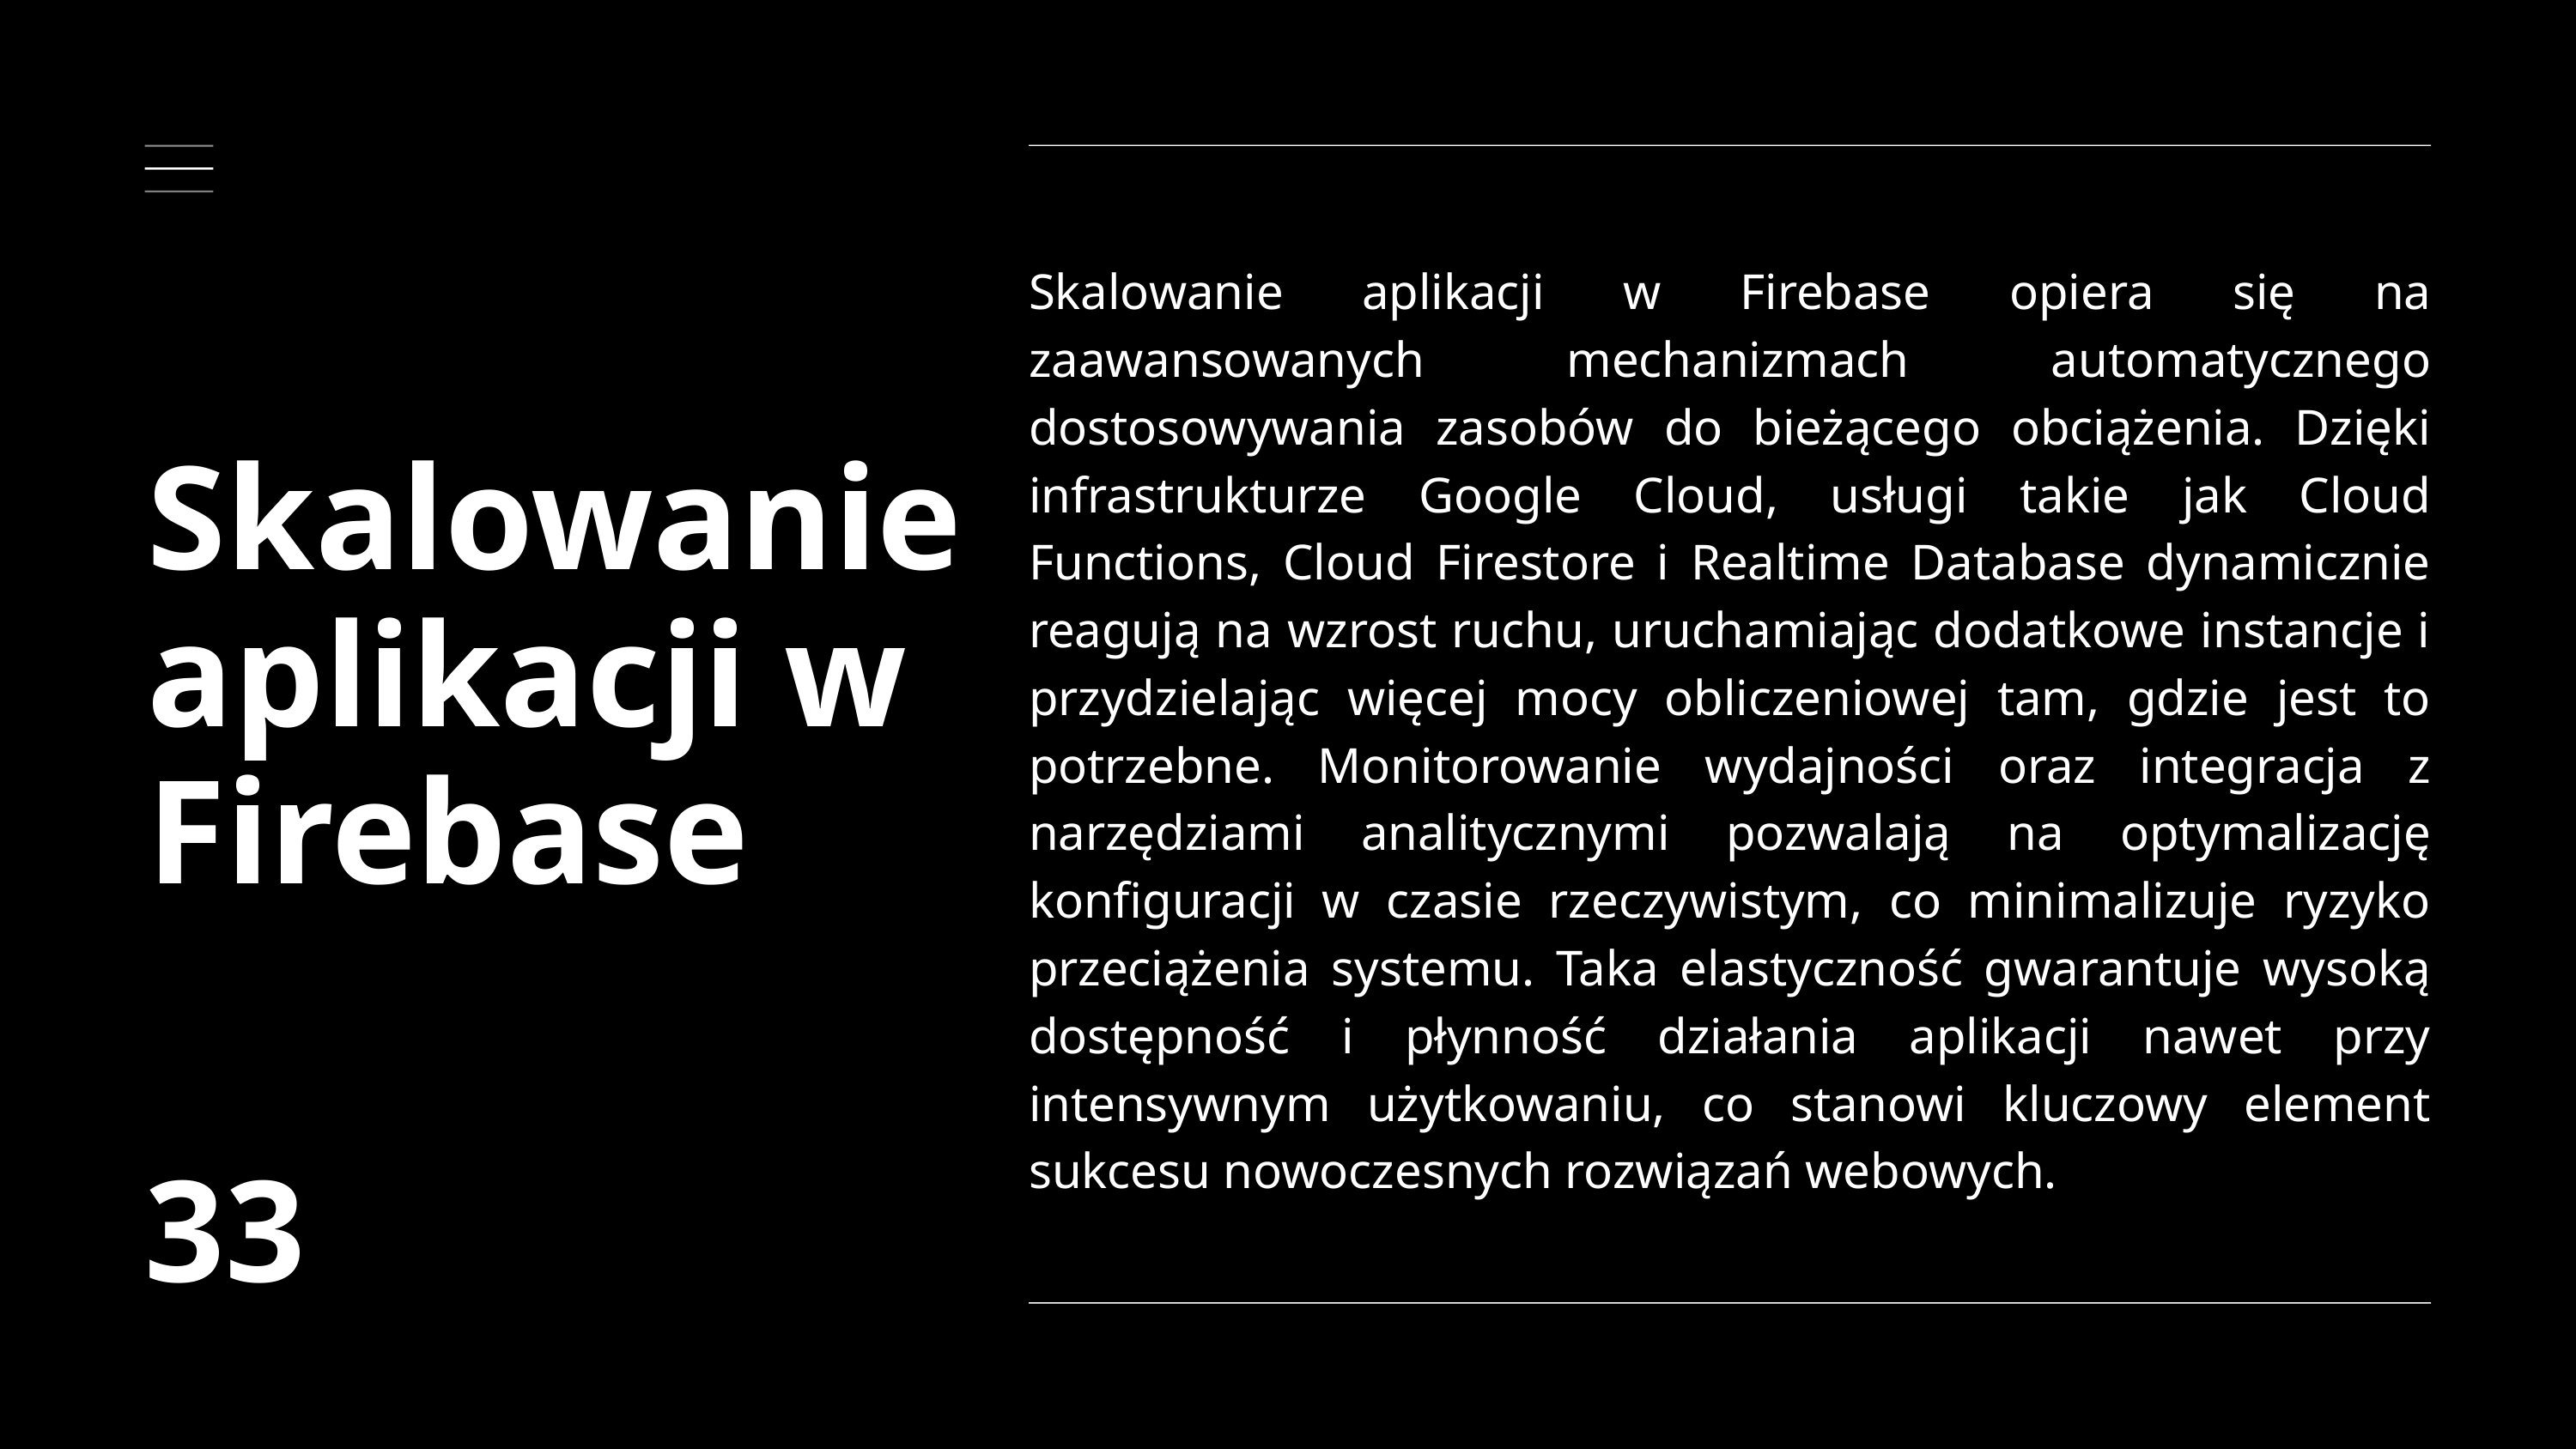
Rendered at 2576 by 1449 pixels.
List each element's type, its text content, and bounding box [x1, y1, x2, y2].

text_box Skalowanie aplikacji w Firebase [147, 440, 995, 913]
text_box Skalowanie aplikacji w Firebase opiera się na zaawansowanych mechanizmach automatycznego dostosowywania zasobów do bieżącego obciążenia. Dzięki infrastrukturze Google Cloud, usługi takie jak Cloud Functions, Cloud Firestore i Realtime Database dynamicznie reagują na wzrost ruchu, uruchamiając dodatkowe instancje i przydzielając więcej mocy obliczeniowej tam, gdzie jest to potrzebne. Monitorowanie wydajności oraz integracja z narzędziami analitycznymi pozwalają na optymalizację konfiguracji w czasie rzeczywistym, co minimalizuje ryzyko przeciążenia systemu. Taka elastyczność gwarantuje wysoką dostępność i płynność działania aplikacji nawet przy intensywnym użytkowaniu, co stanowi kluczowy element sukcesu nowoczesnych rozwiązań webowych. [1029, 252, 2432, 1198]
text_box 33 [144, 1113, 334, 1311]
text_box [144, 144, 214, 193]
